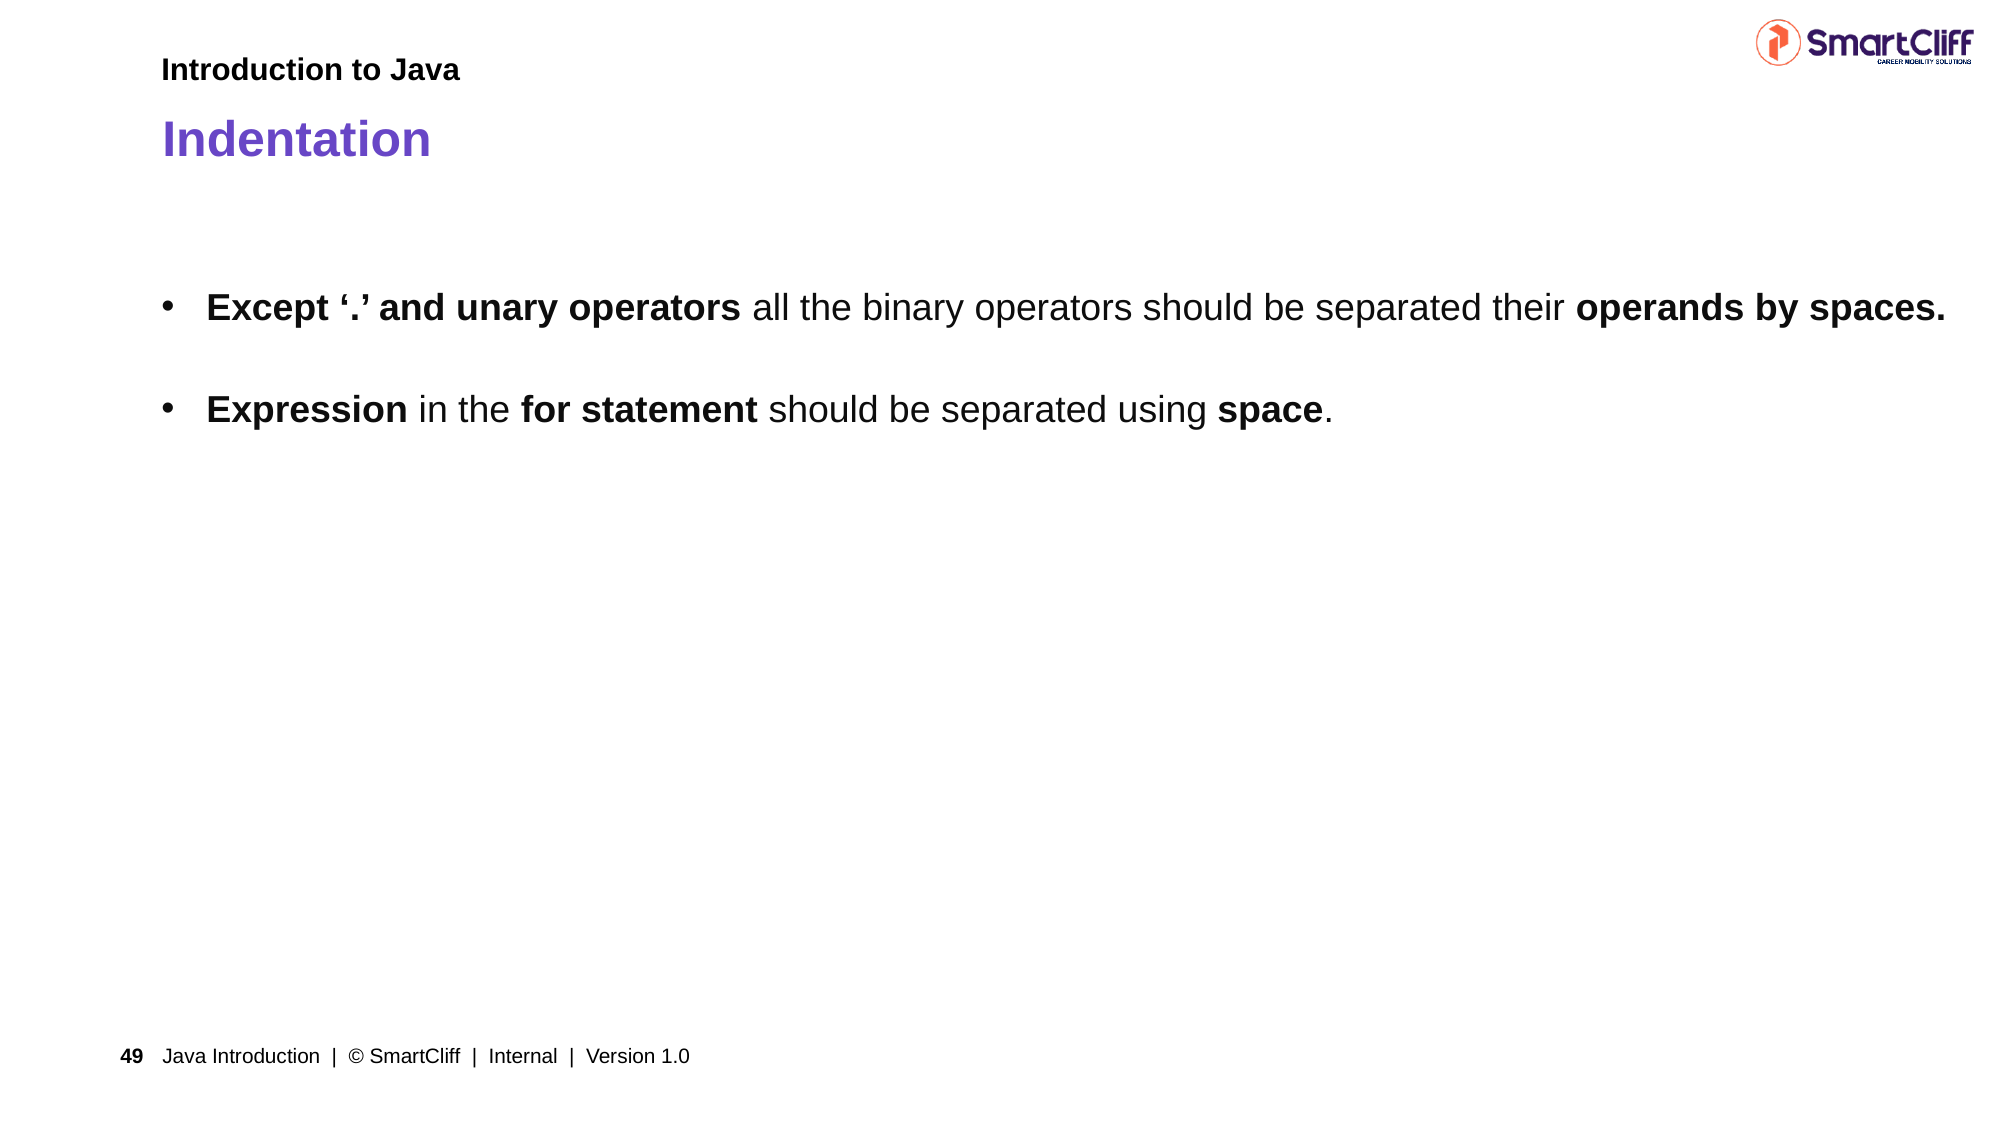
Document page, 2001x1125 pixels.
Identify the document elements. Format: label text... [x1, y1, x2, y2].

list Introduction to Java [161, 48, 1953, 110]
title Indentation [162, 105, 1954, 169]
slide_number 49 [63, 1032, 162, 1079]
footer Java Introduction | © SmartCliff | Internal | Version 1.0 [162, 1032, 1567, 1079]
list Except ‘.’ and unary operators all the binary operators should be separated their operands by spaces. Expression in the for statement should be separated using space. [161, 237, 1953, 1019]
picture [1750, 13, 1980, 73]
